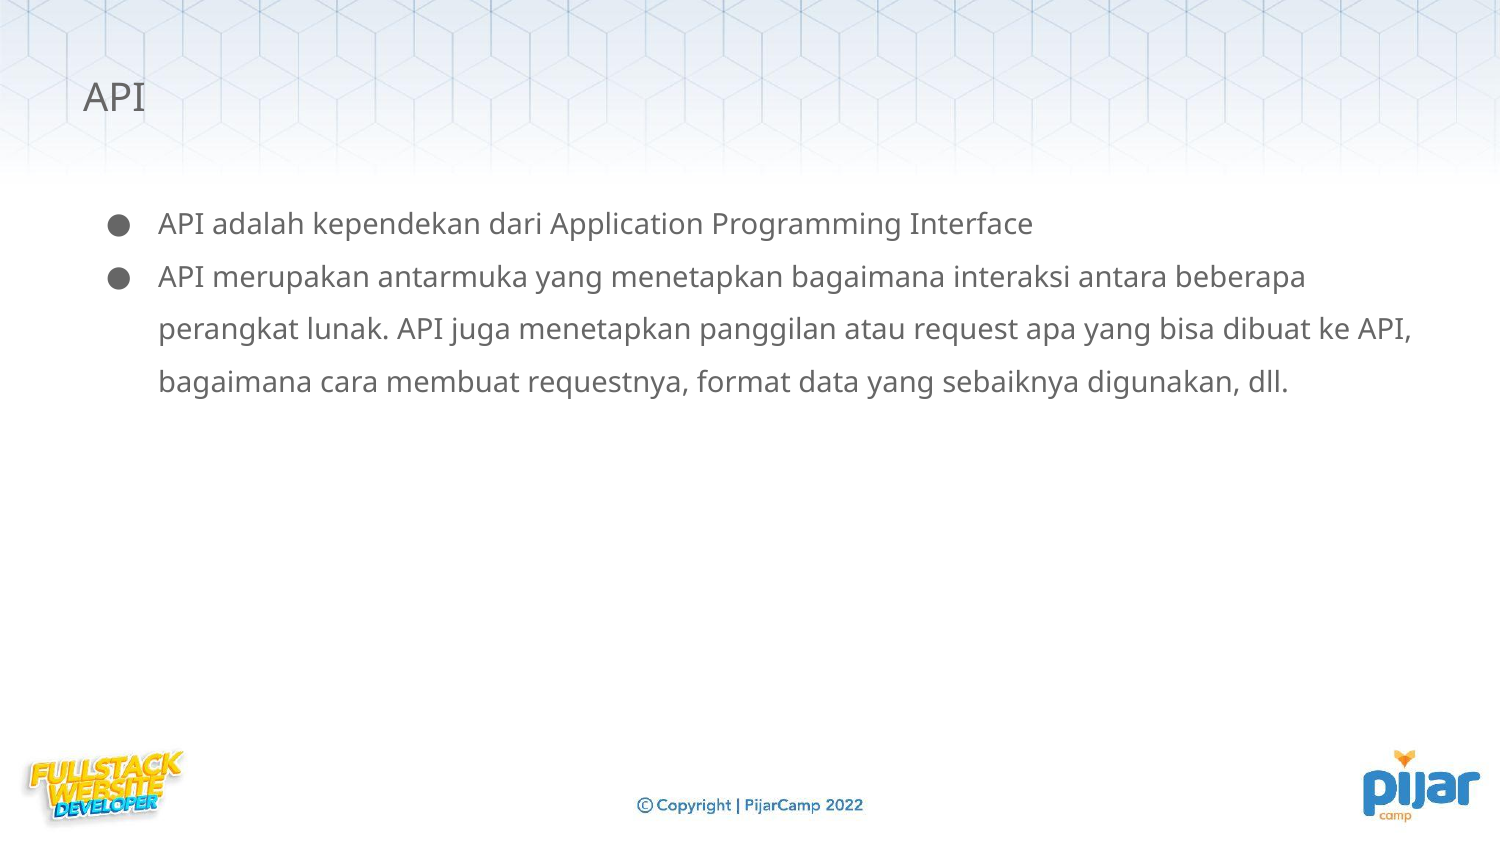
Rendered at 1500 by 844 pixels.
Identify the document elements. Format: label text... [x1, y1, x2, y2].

picture [0, 0, 1500, 844]
subtitle API adalah kependekan dari Application Programming Interface API merupakan antarmuka yang menetapkan bagaimana interaksi antara beberapa perangkat lunak. API juga menetapkan panggilan atau request apa yang bisa dibuat ke API, bagaimana cara membuat requestnya, format data yang sebaiknya digunakan, dll. [68, 172, 1431, 715]
subtitle API [68, 56, 1030, 147]
